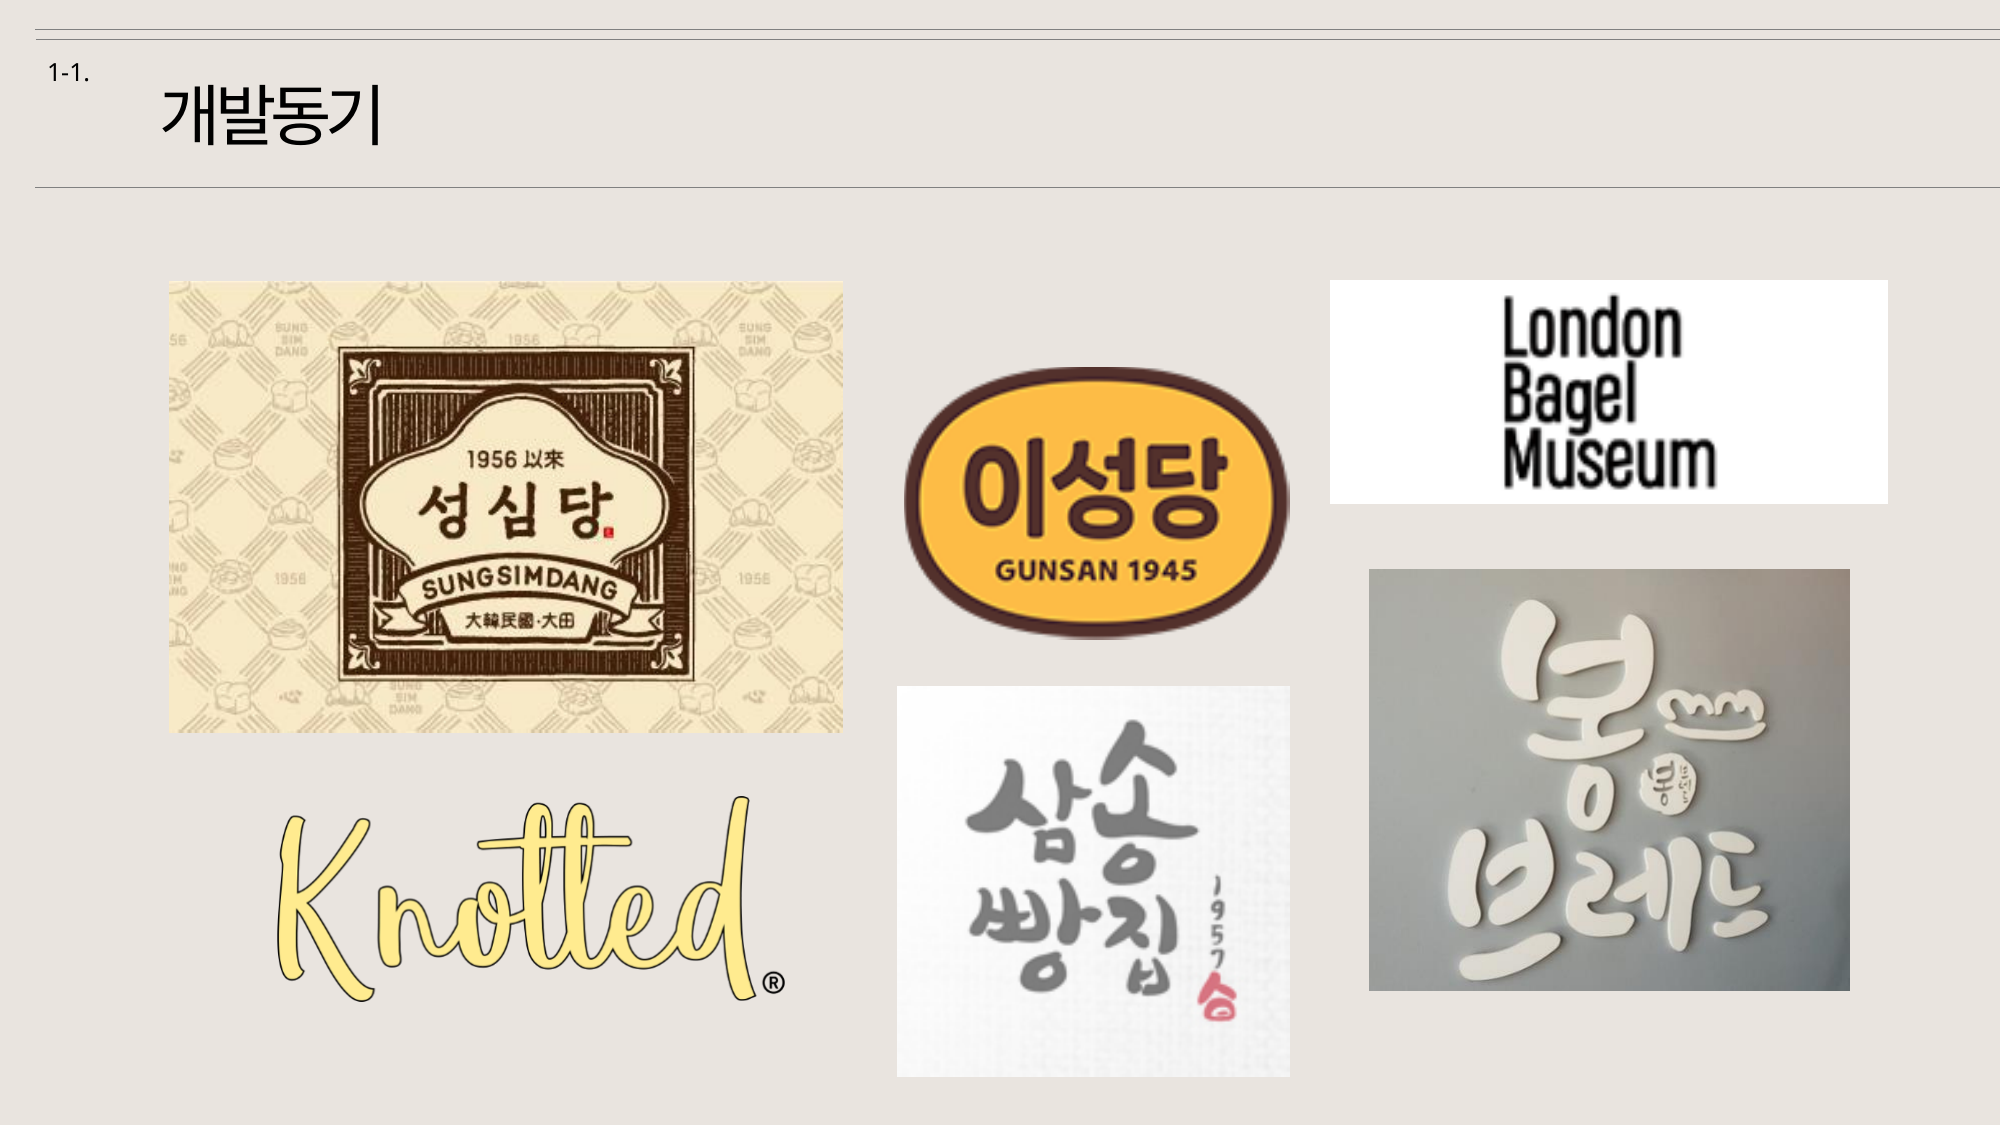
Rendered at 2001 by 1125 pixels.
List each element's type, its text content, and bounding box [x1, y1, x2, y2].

picture [1330, 280, 1888, 504]
text_box 개발동기 [144, 66, 402, 162]
picture [1369, 569, 1850, 991]
picture [904, 367, 1290, 640]
picture [897, 686, 1290, 1077]
picture [273, 794, 789, 1004]
text_box 1-1. [32, 49, 106, 94]
picture [169, 280, 843, 733]
